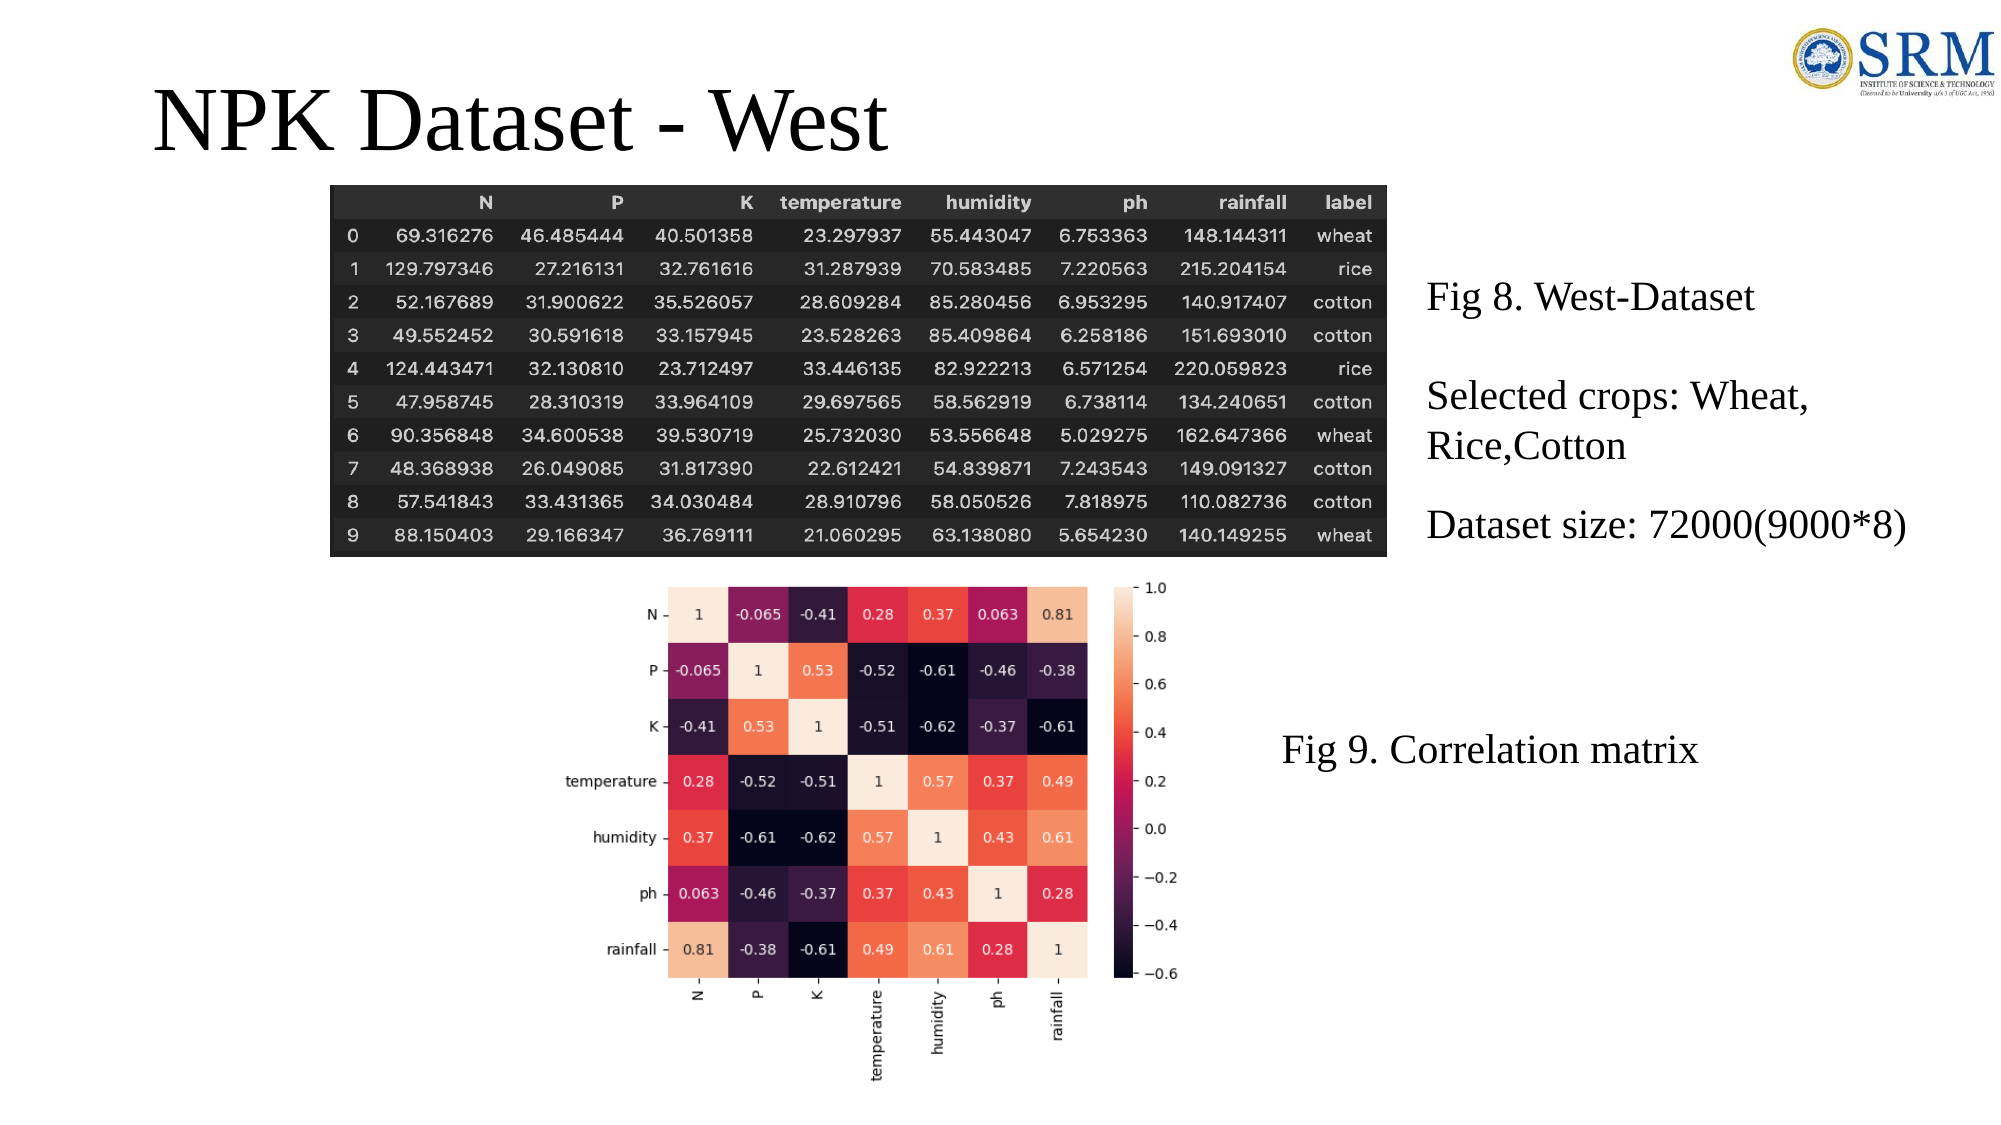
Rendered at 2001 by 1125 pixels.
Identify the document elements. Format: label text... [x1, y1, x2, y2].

text_box Fig 8. West-Dataset [1411, 253, 2000, 334]
text_box Dataset size: 72000(9000*8) [1411, 481, 1974, 530]
title NPK Dataset - West [137, 12, 1863, 230]
text_box Fig 9. Correlation matrix [1266, 706, 1759, 787]
picture [330, 184, 1388, 557]
picture [555, 571, 1189, 1091]
text_box Selected crops: Wheat, Rice,Cotton [1411, 352, 1974, 417]
picture [1784, 0, 2000, 124]
